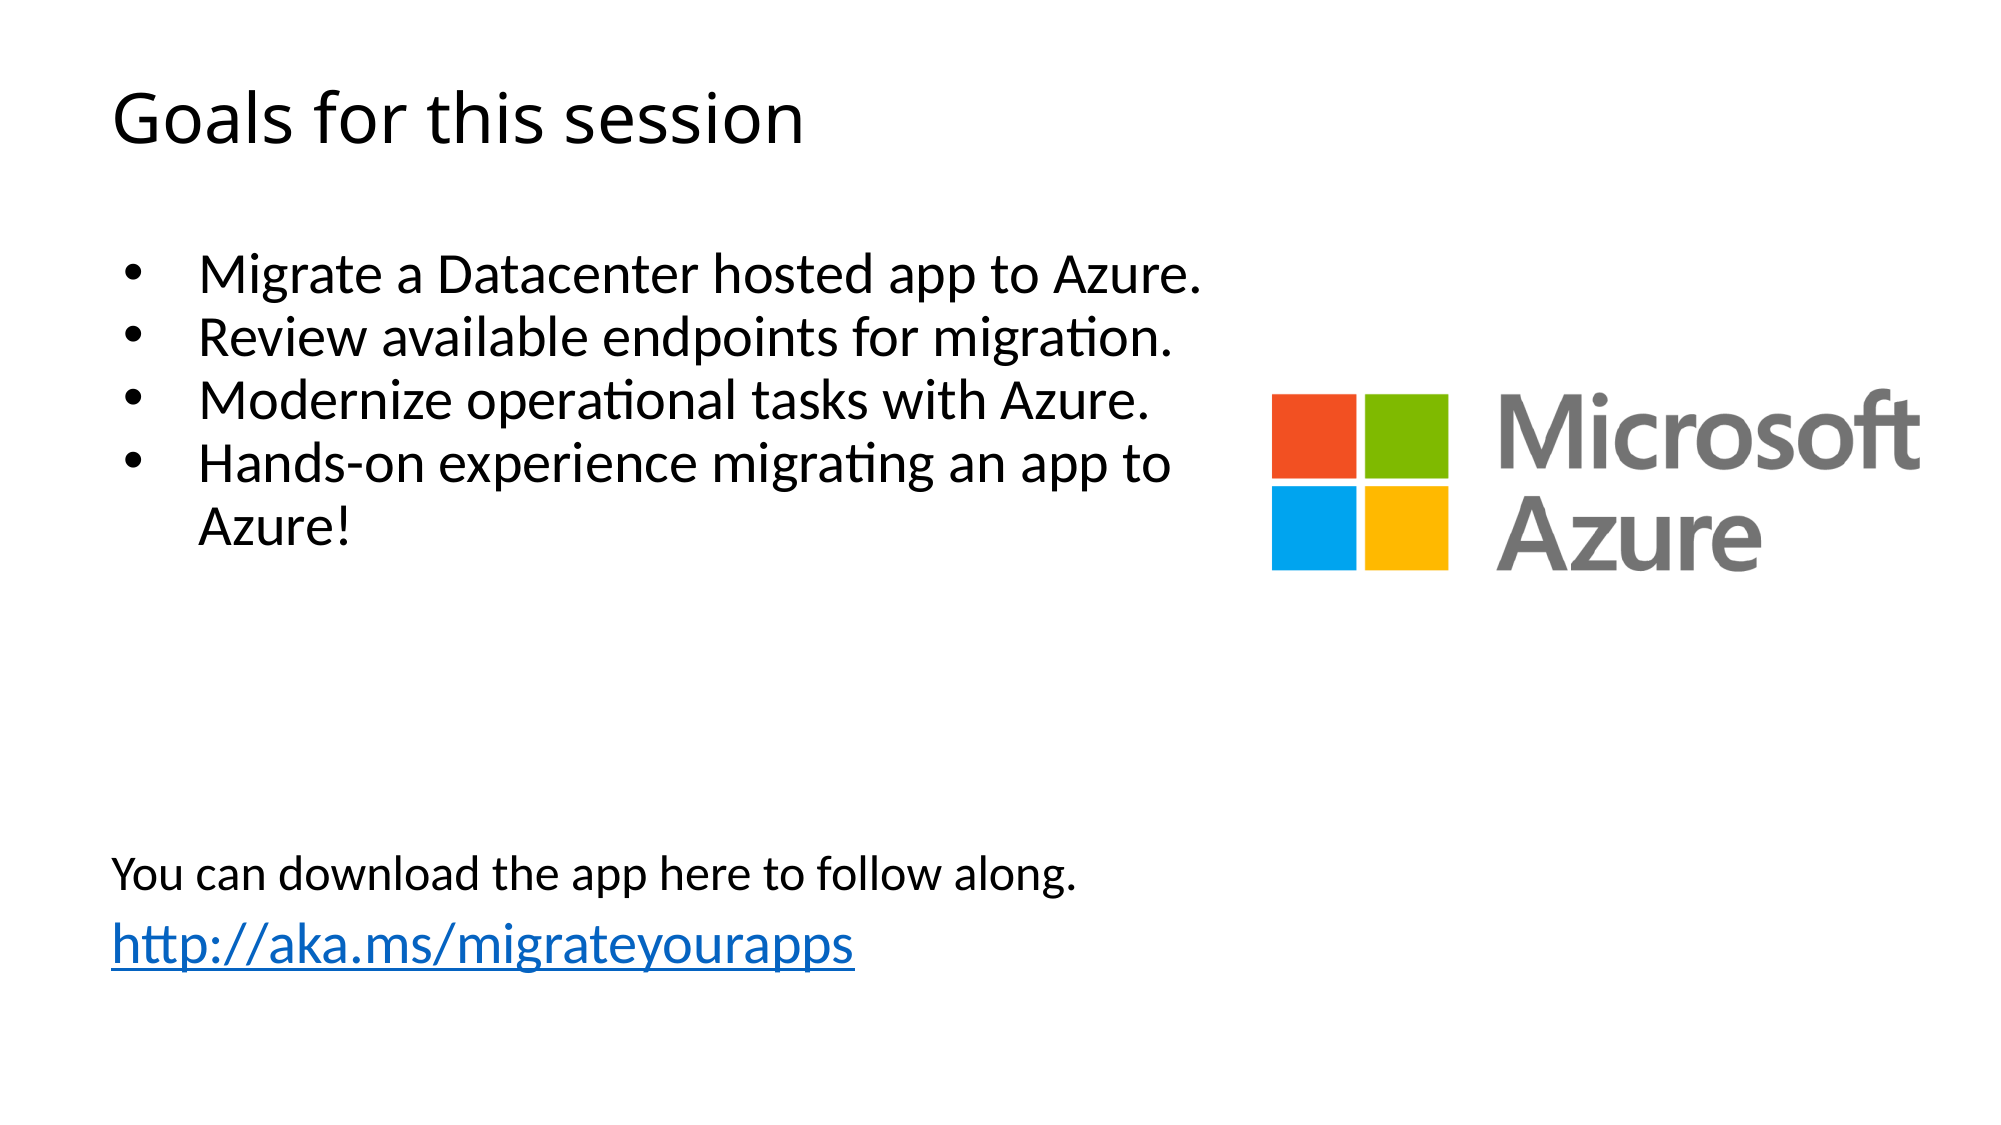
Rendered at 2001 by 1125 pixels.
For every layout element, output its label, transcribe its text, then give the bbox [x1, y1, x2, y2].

list Migrate a Datacenter hosted app to Azure. Review available endpoints for migration. Modernize operational tasks with Azure. Hands-on experience migrating an app to Azure! You can download the app here to follow along. http://aka.ms/migrateyourapps [96, 235, 1243, 992]
picture [1096, 217, 2000, 745]
title Goals for this session [96, 75, 1904, 166]
